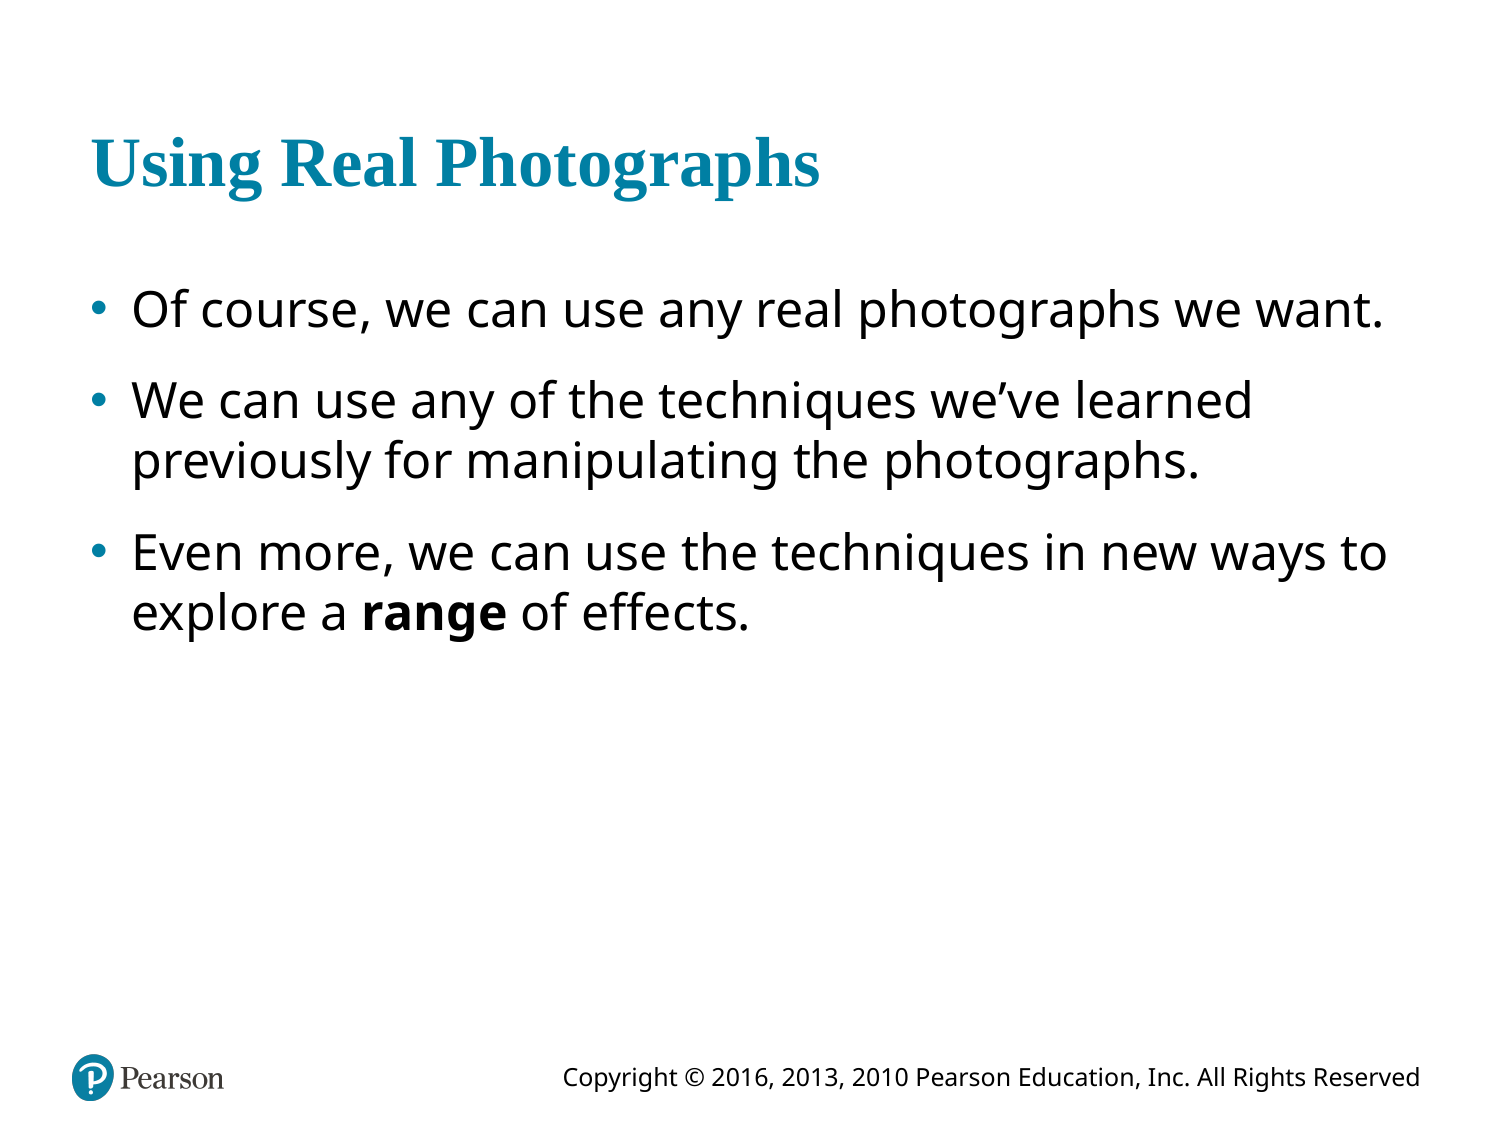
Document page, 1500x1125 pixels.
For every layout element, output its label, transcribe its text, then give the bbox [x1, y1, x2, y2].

list Of course, we can use any real photographs we want. We can use any of the techniques we’ve learned previously for manipulating the photographs. Even more, we can use the techniques in new ways to explore a range of effects. [75, 262, 1425, 931]
picture [72, 1087, 83, 1101]
title Using Real Photographs [75, 0, 1425, 216]
picture [72, 1054, 88, 1070]
picture [80, 1063, 106, 1088]
picture [98, 1054, 224, 1101]
